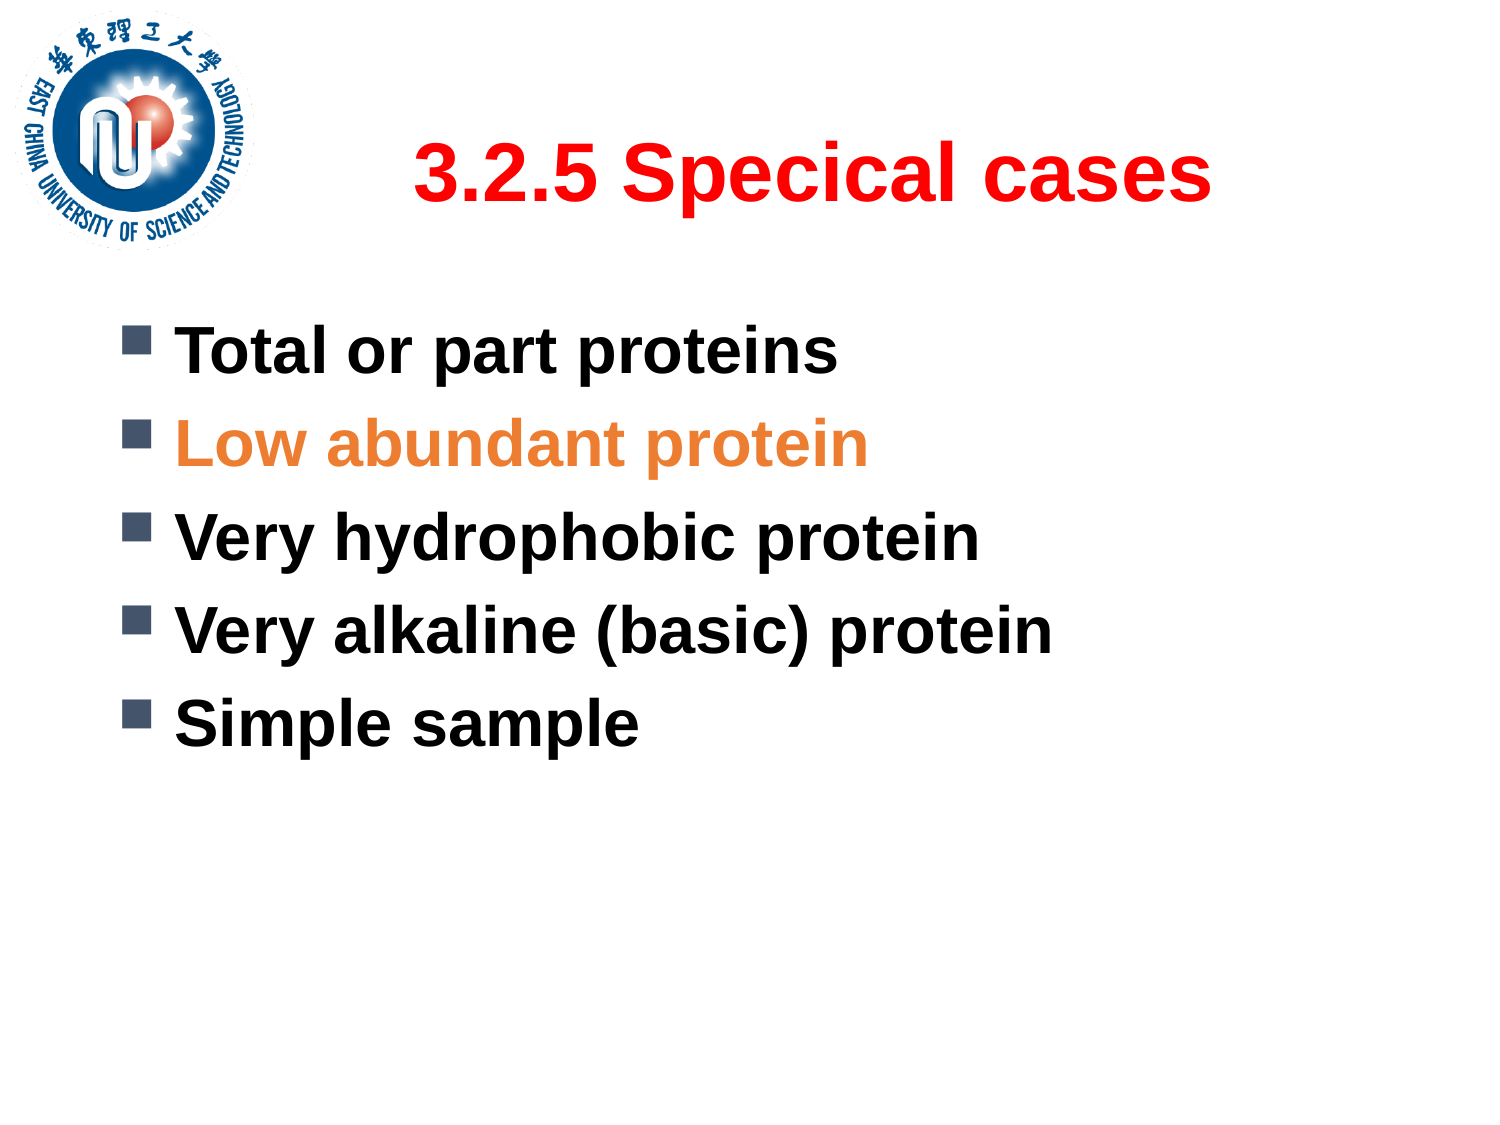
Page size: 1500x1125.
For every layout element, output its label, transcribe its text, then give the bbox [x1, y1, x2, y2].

list Total or part proteins Low abundant protein Very hydrophobic protein Very alkaline (basic) protein Simple sample [103, 299, 1397, 1014]
title 3.2.5 Specical cases [253, 59, 1397, 278]
picture [13, 9, 254, 250]
